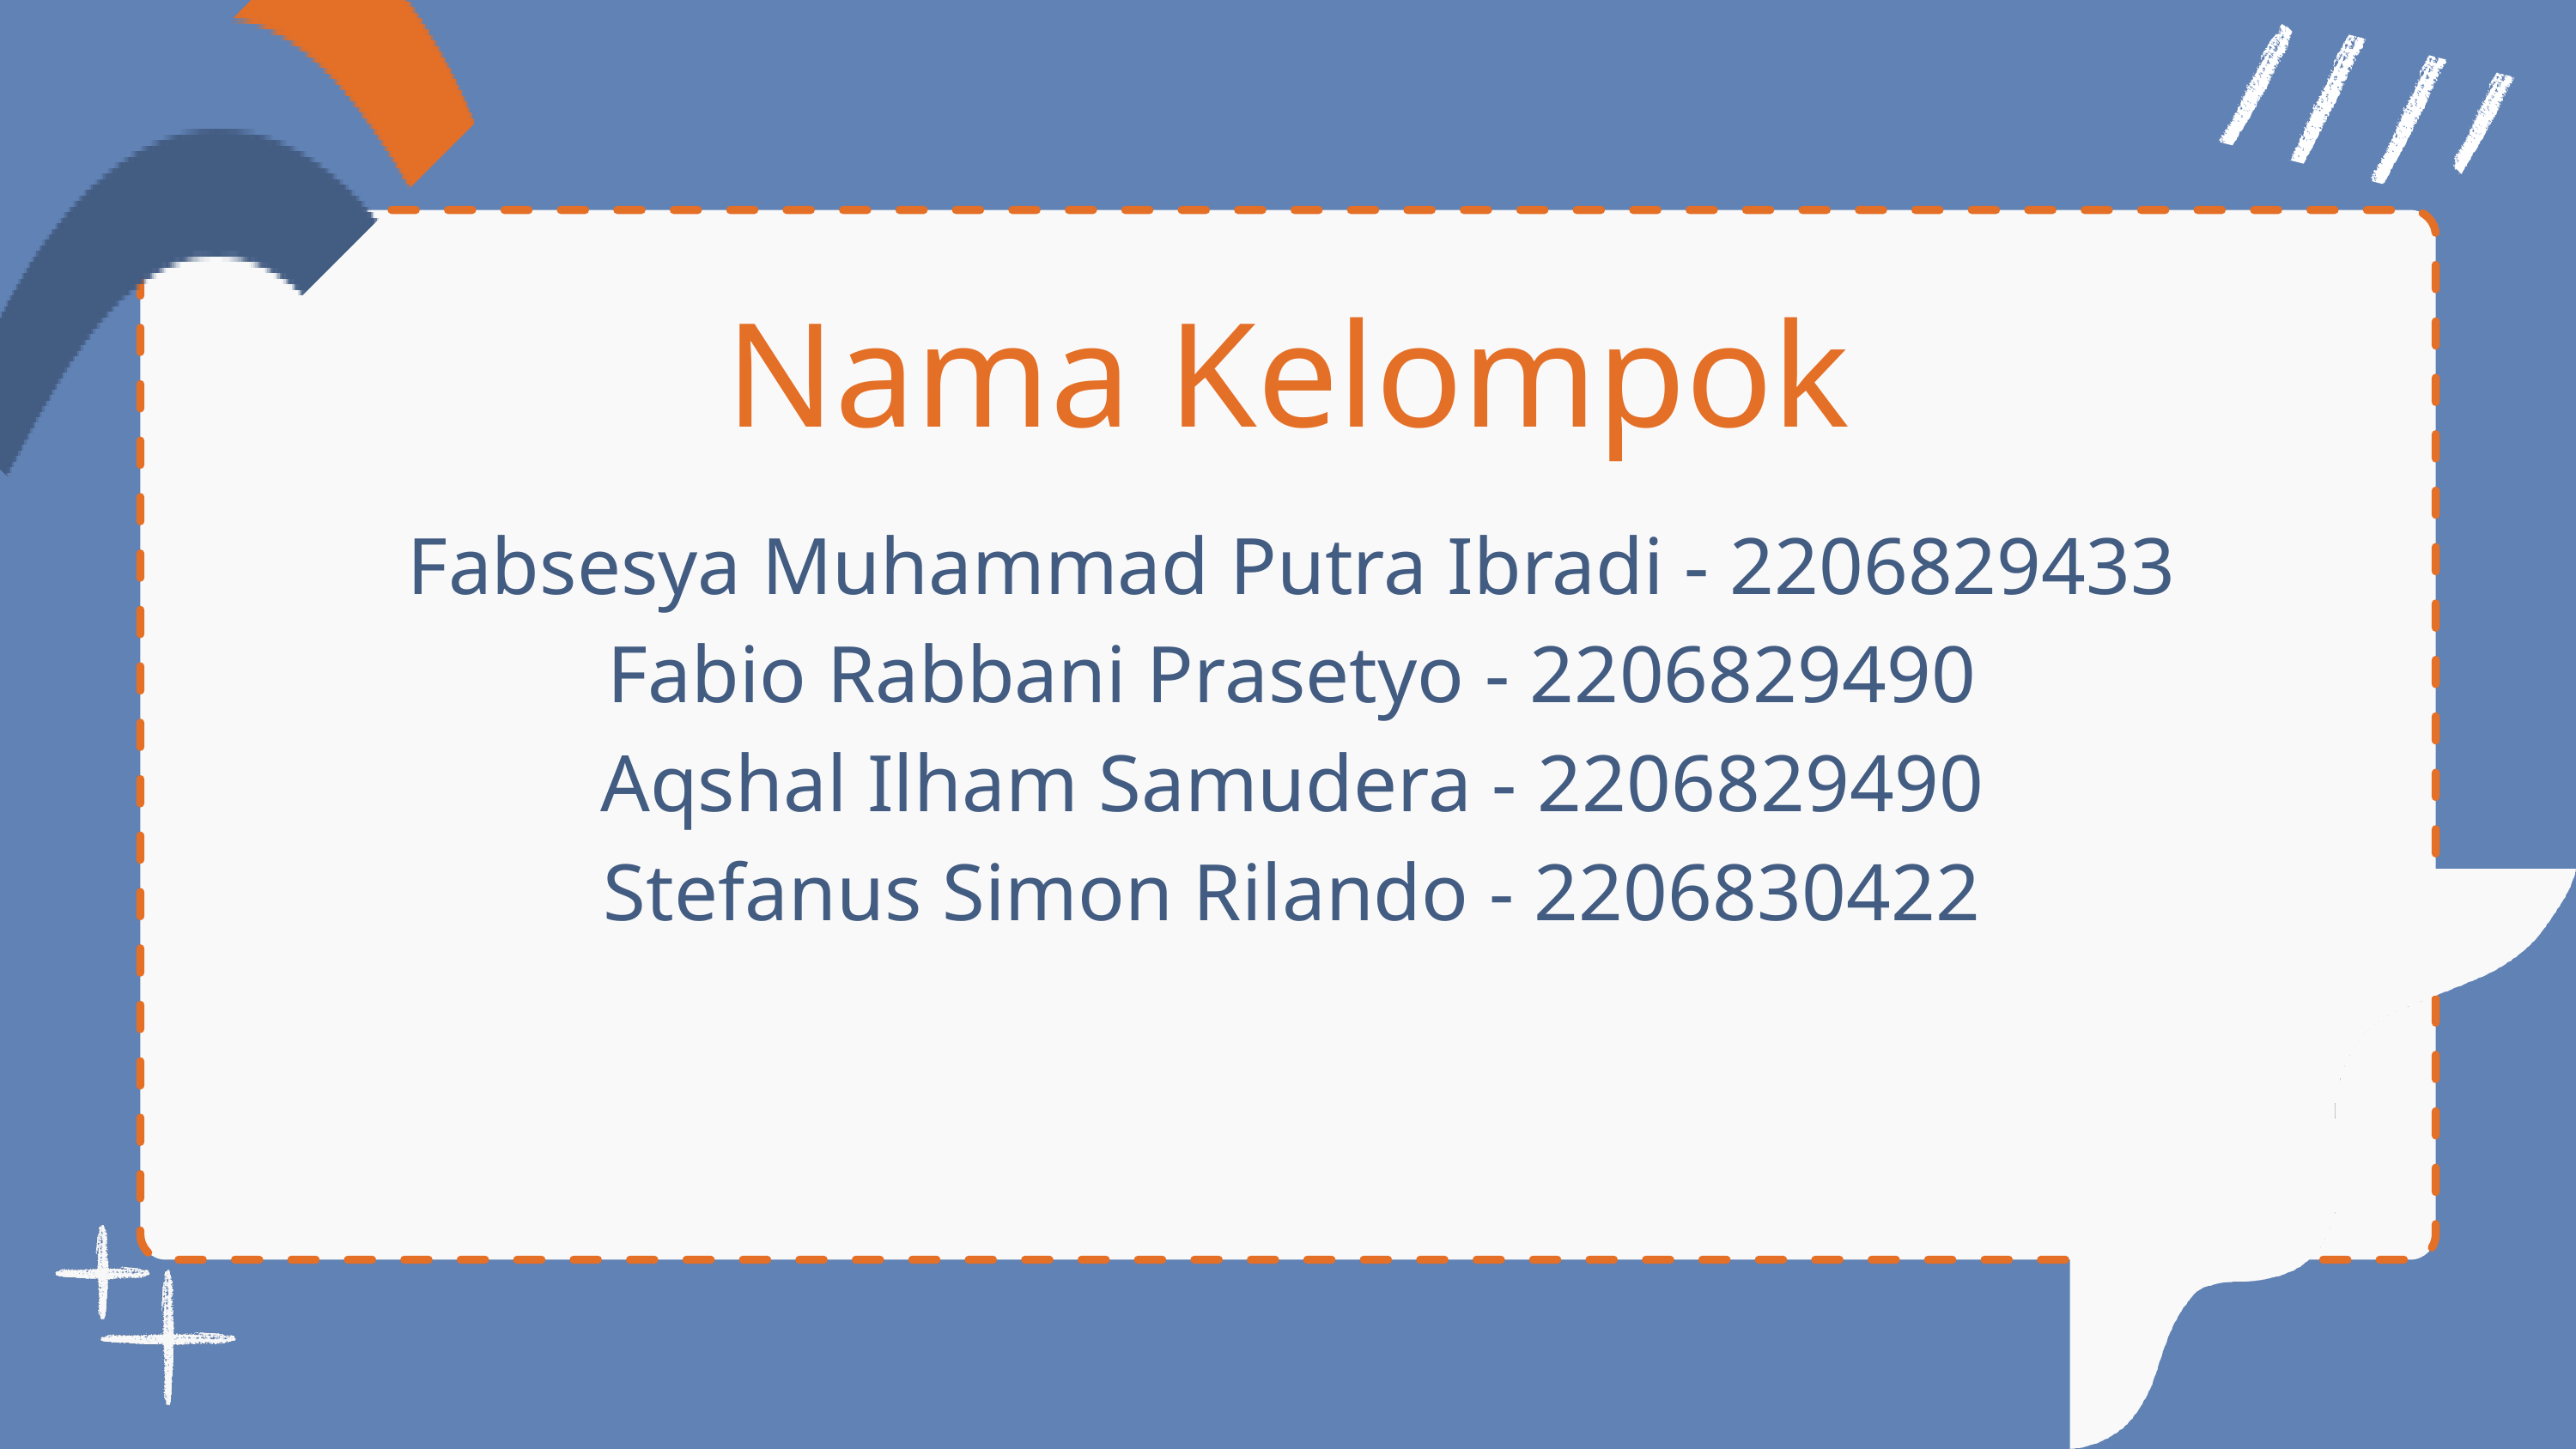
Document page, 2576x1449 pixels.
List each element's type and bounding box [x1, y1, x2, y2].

text_box [2217, 9, 2518, 210]
text_box [54, 1225, 236, 1407]
text_box [0, 0, 539, 534]
text_box [140, 209, 2436, 1260]
text_box [2069, 869, 2576, 1449]
